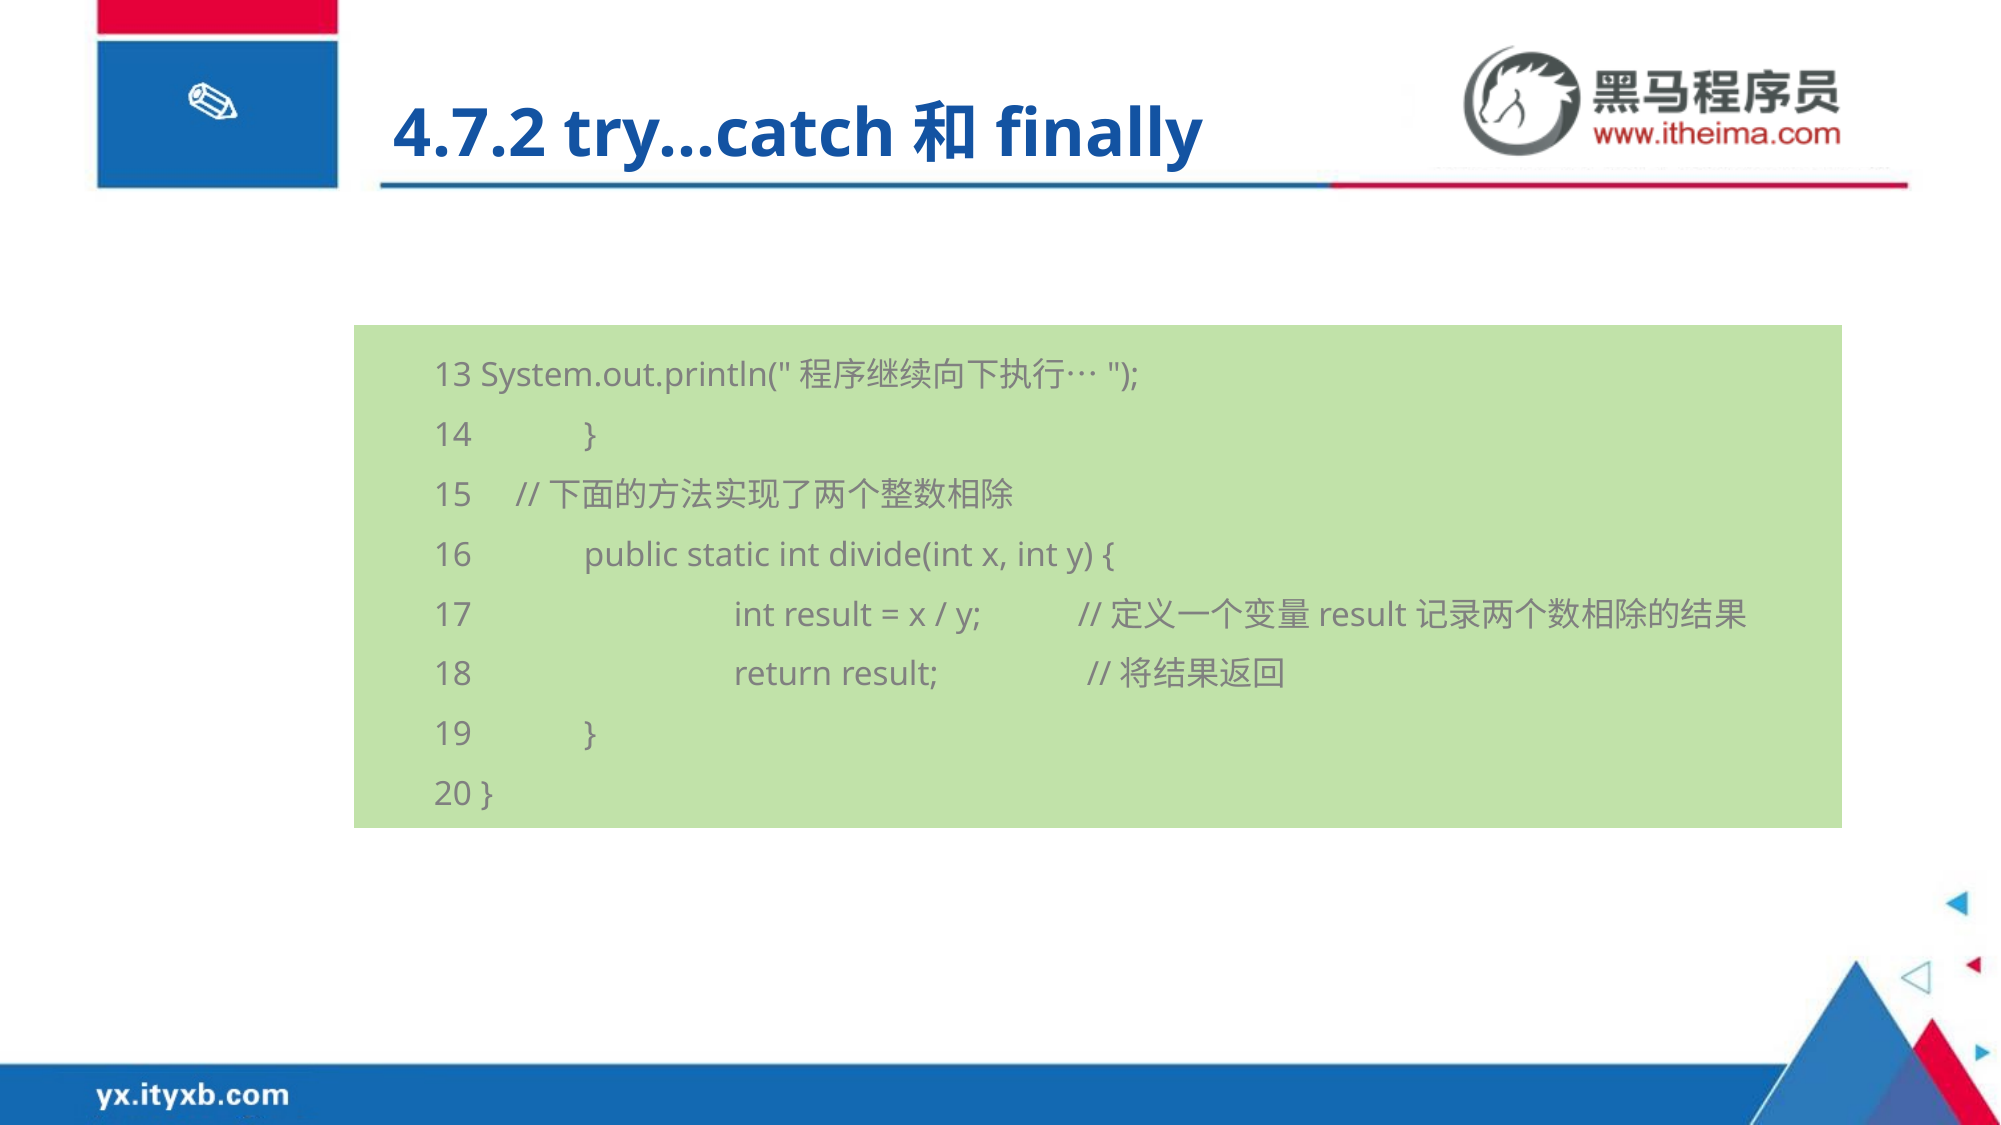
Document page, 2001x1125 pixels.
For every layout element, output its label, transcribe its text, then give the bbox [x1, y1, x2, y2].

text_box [354, 325, 1861, 843]
text_box 4.7.2 try…catch和finally [379, 82, 1594, 177]
picture [0, 0, 2001, 1125]
